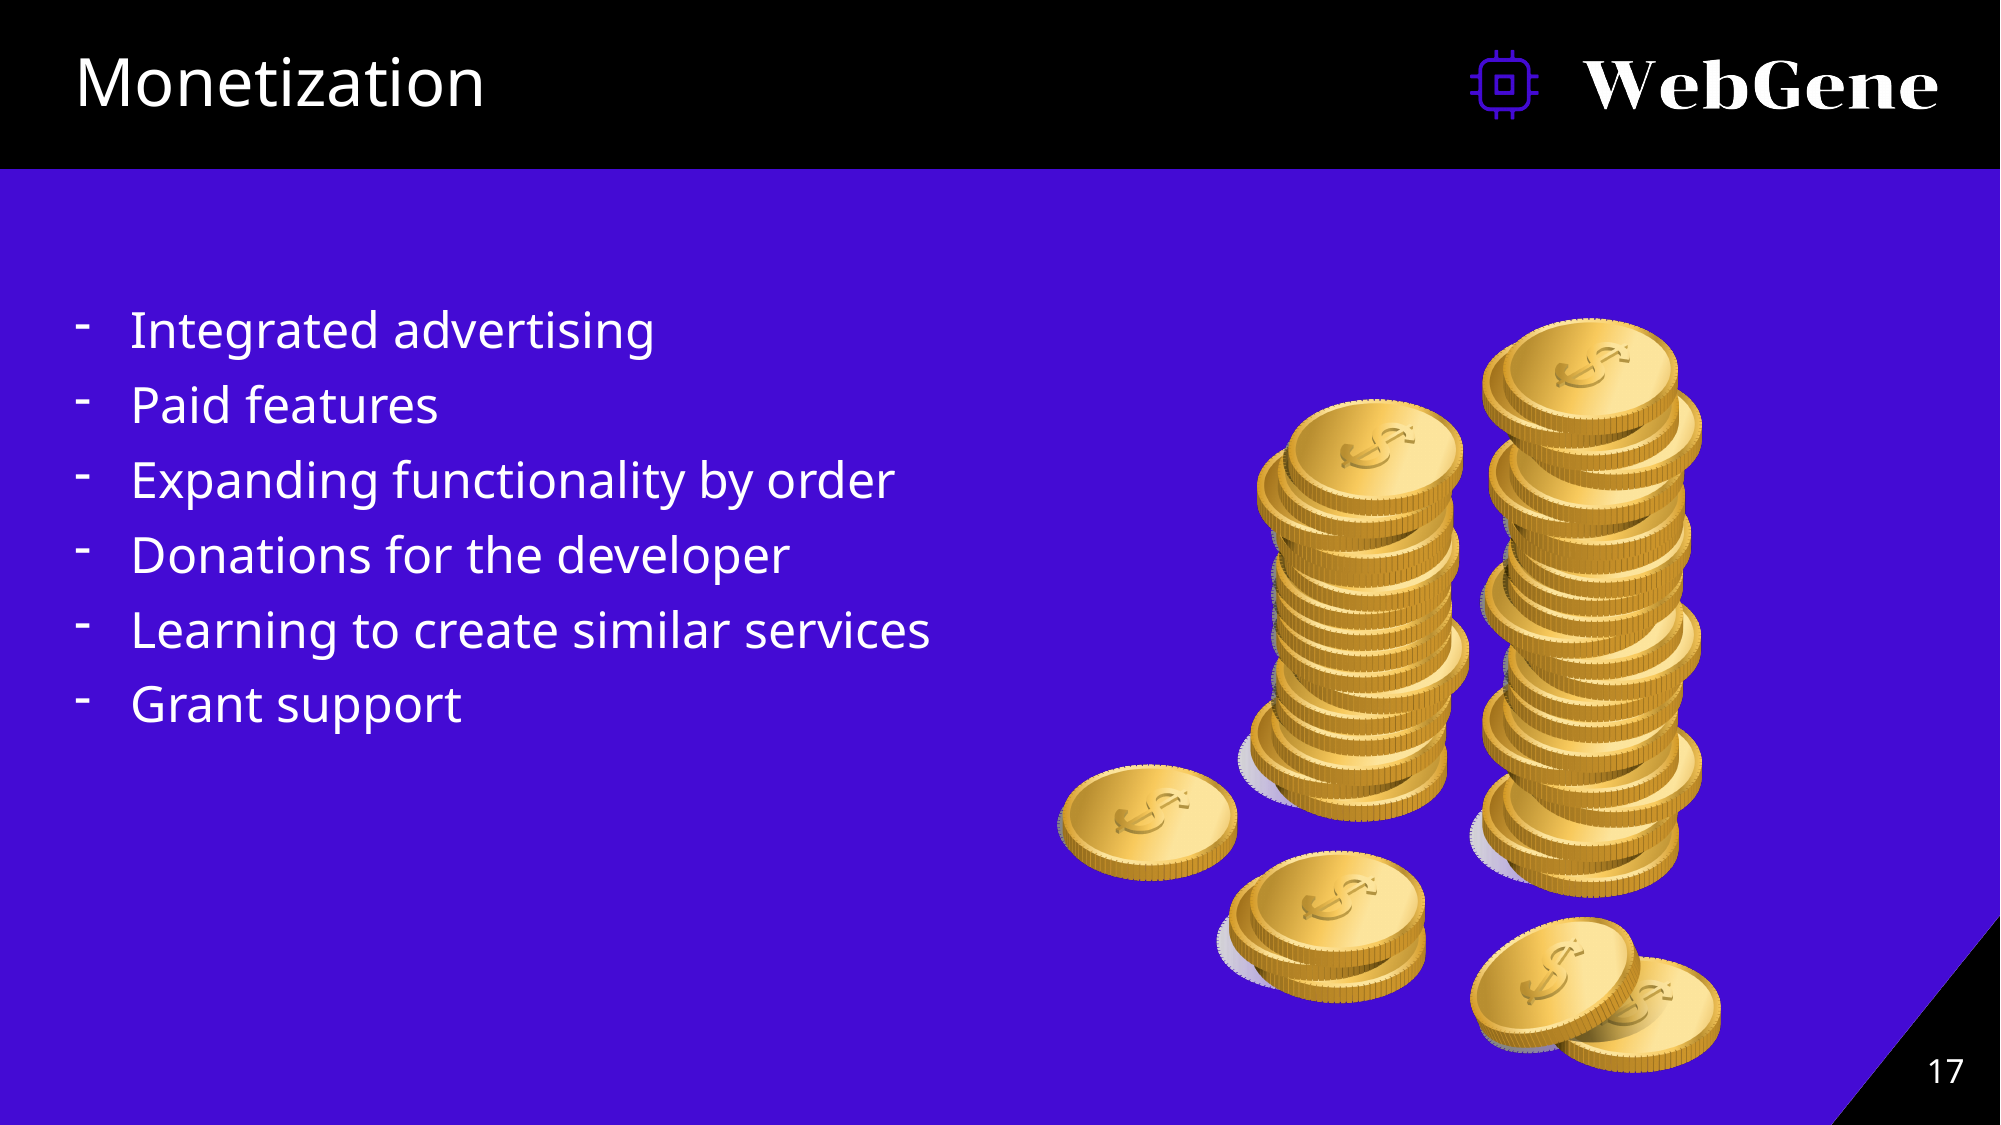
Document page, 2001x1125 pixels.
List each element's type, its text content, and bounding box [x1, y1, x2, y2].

picture [1748, 918, 2000, 1125]
text_box Integrated advertising Paid features Expanding functionality by order Donations for the developer Learning to create similar services Grant support [59, 298, 1125, 872]
picture [1057, 318, 1721, 1073]
picture [0, 0, 2000, 169]
